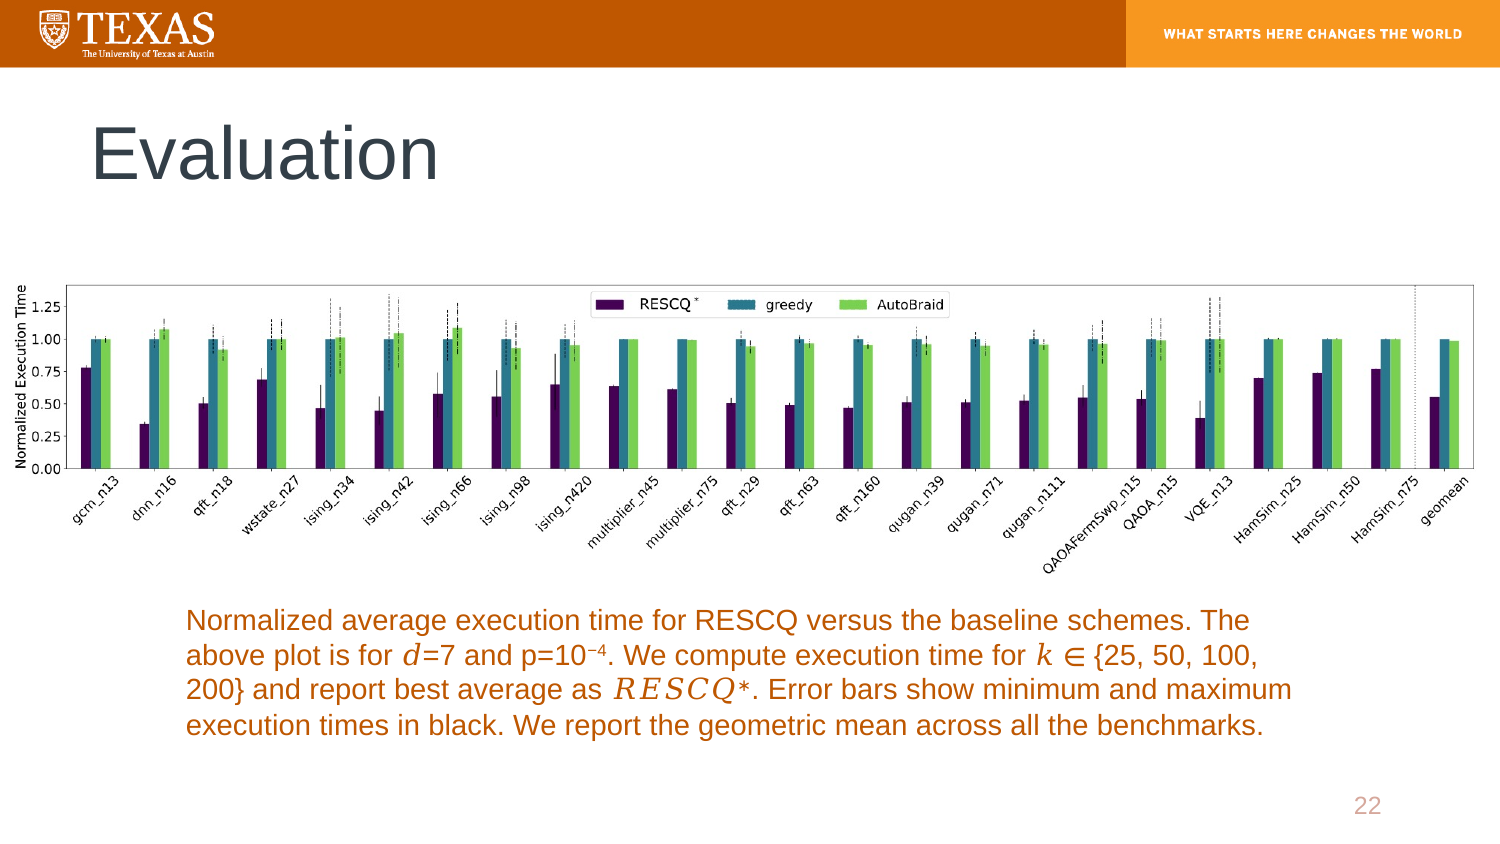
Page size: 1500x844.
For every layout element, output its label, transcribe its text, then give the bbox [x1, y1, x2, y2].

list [8, 268, 1491, 576]
text_box Normalized average execution time for RESCQ versus the baseline schemes. The above plot is for 𝑑=7 and p=10−4. We compute execution time for 𝑘 ∈ {25, 50, 100, 200} and report best average as 𝑅𝐸𝑆𝐶𝑄∗. Error bars show minimum and maximum execution times in black. We report the geometric mean across all the benchmarks. [171, 593, 1329, 749]
title Evaluation [75, 79, 1425, 220]
slide_number 22 [1059, 782, 1397, 828]
picture [0, 0, 1500, 844]
